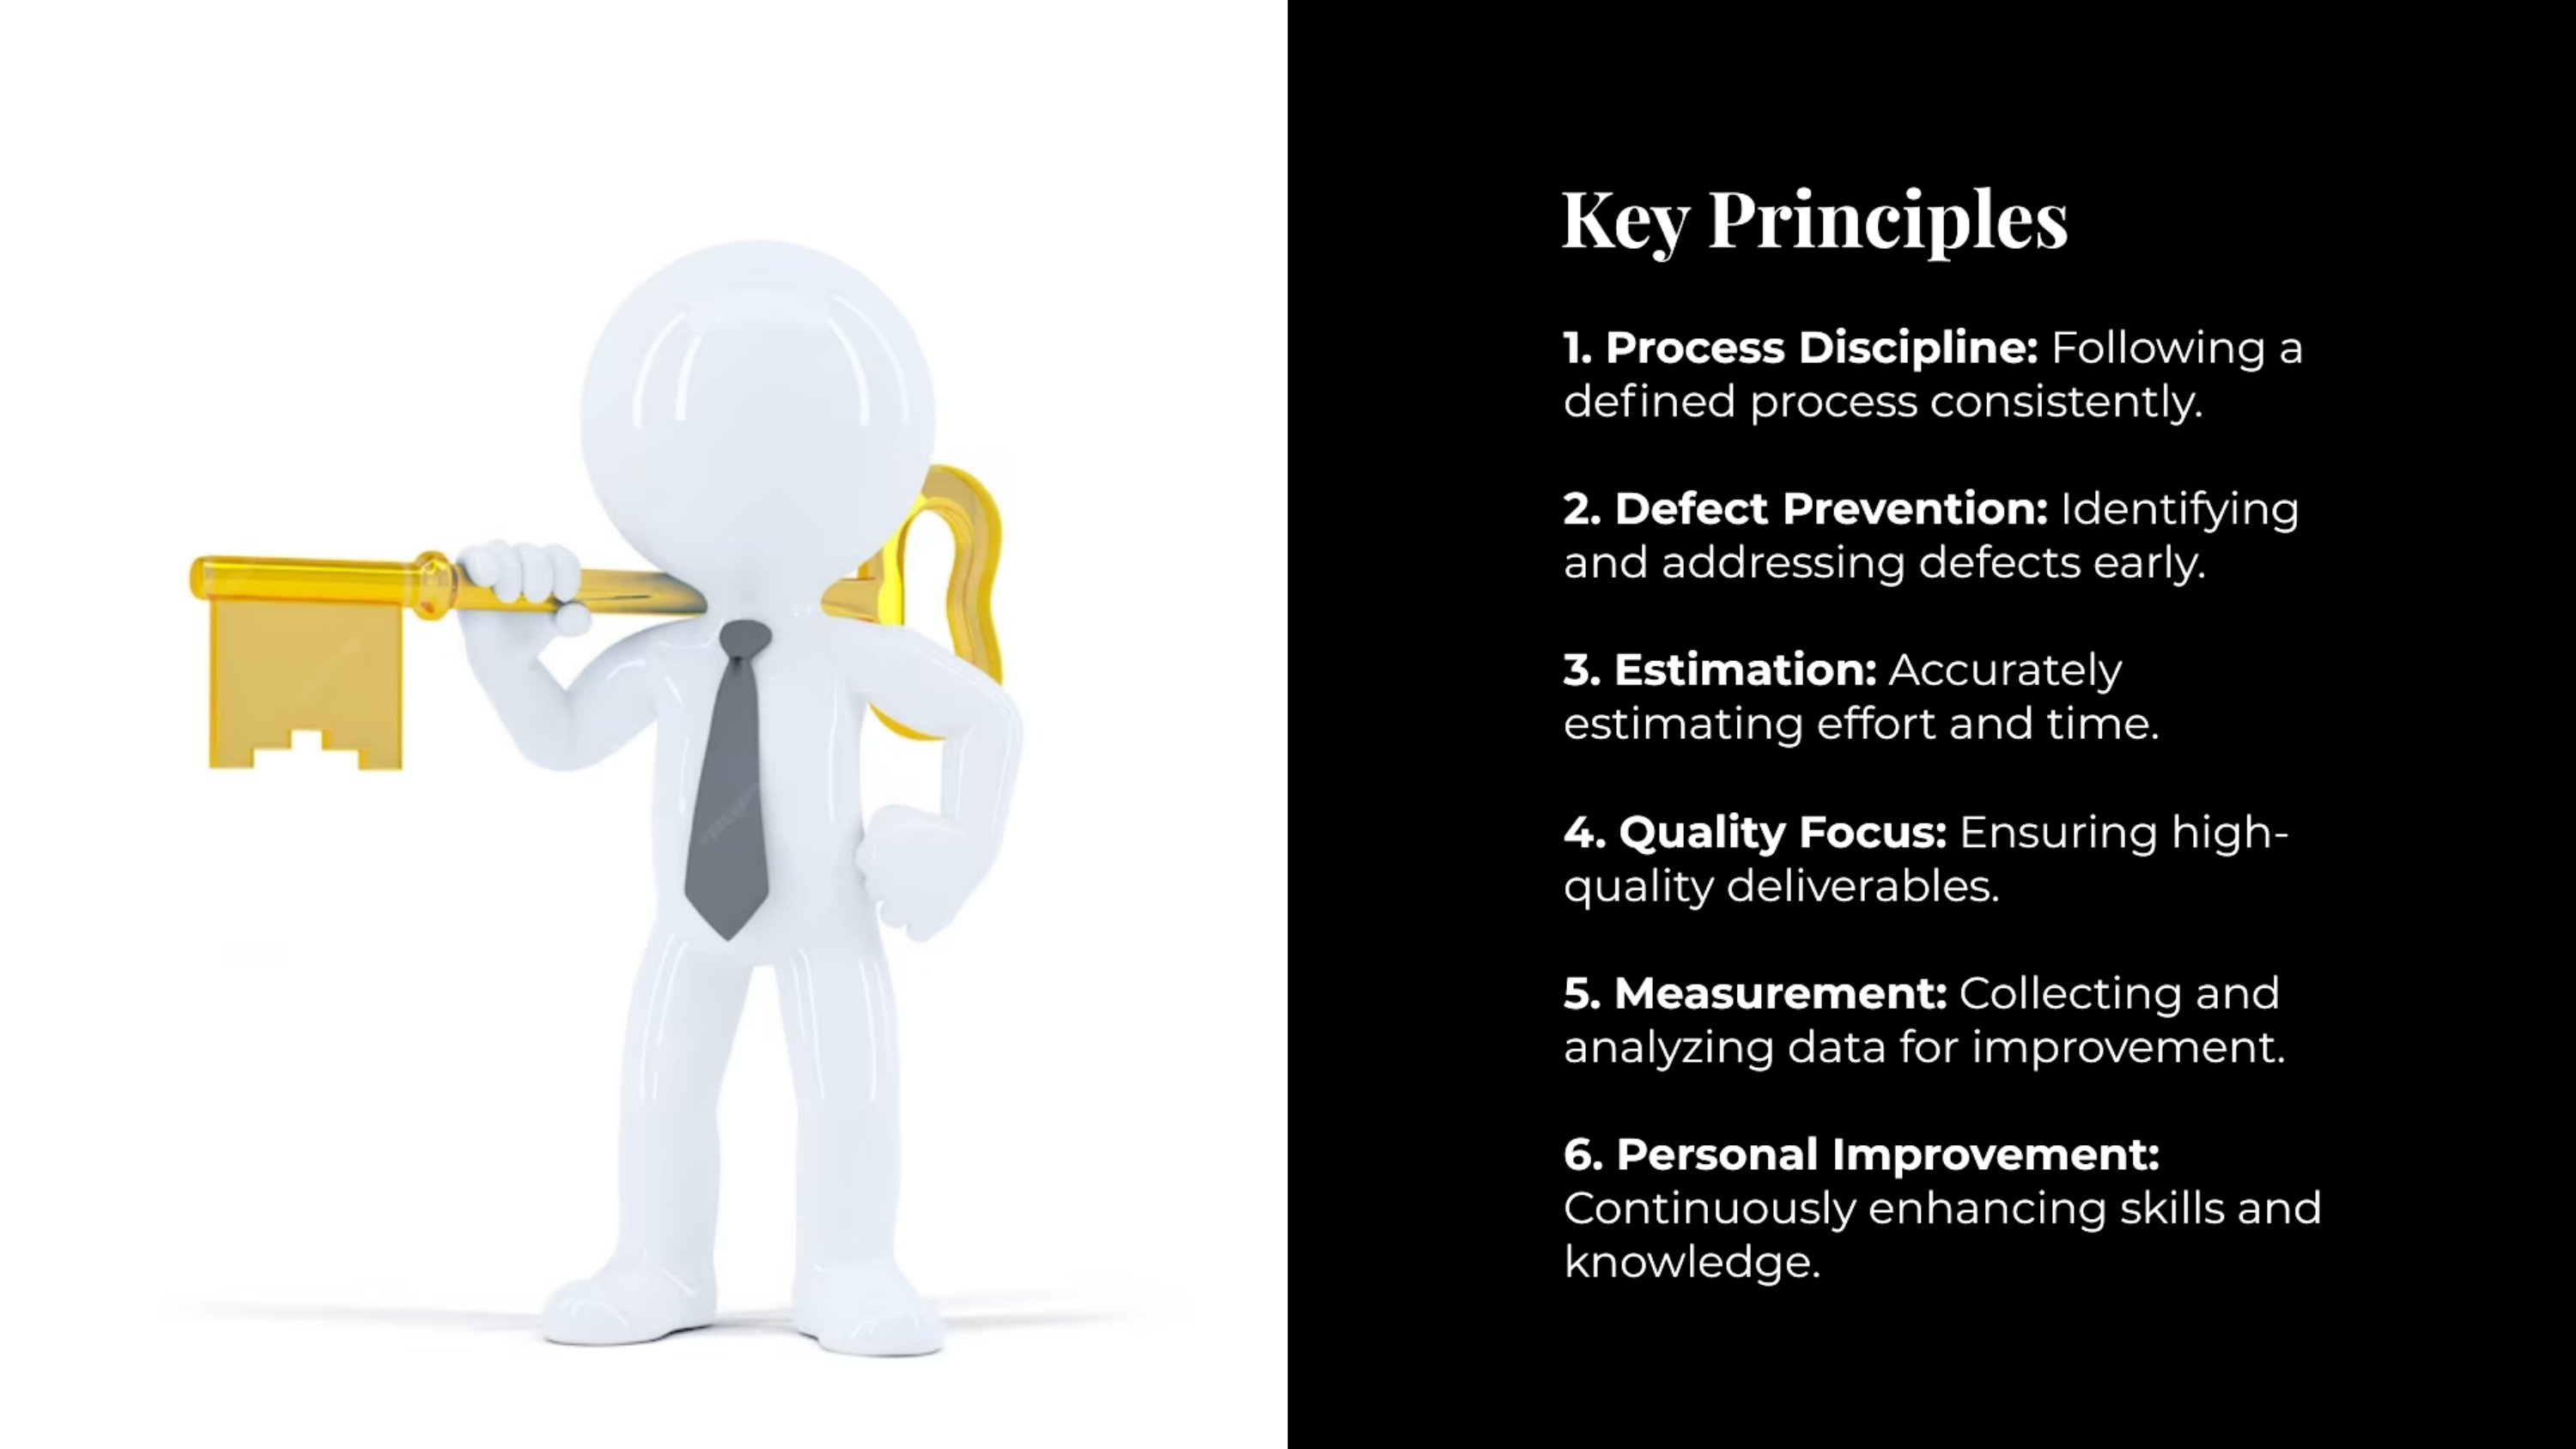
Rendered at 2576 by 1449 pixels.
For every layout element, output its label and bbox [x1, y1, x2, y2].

text_box [0, 0, 2576, 1449]
